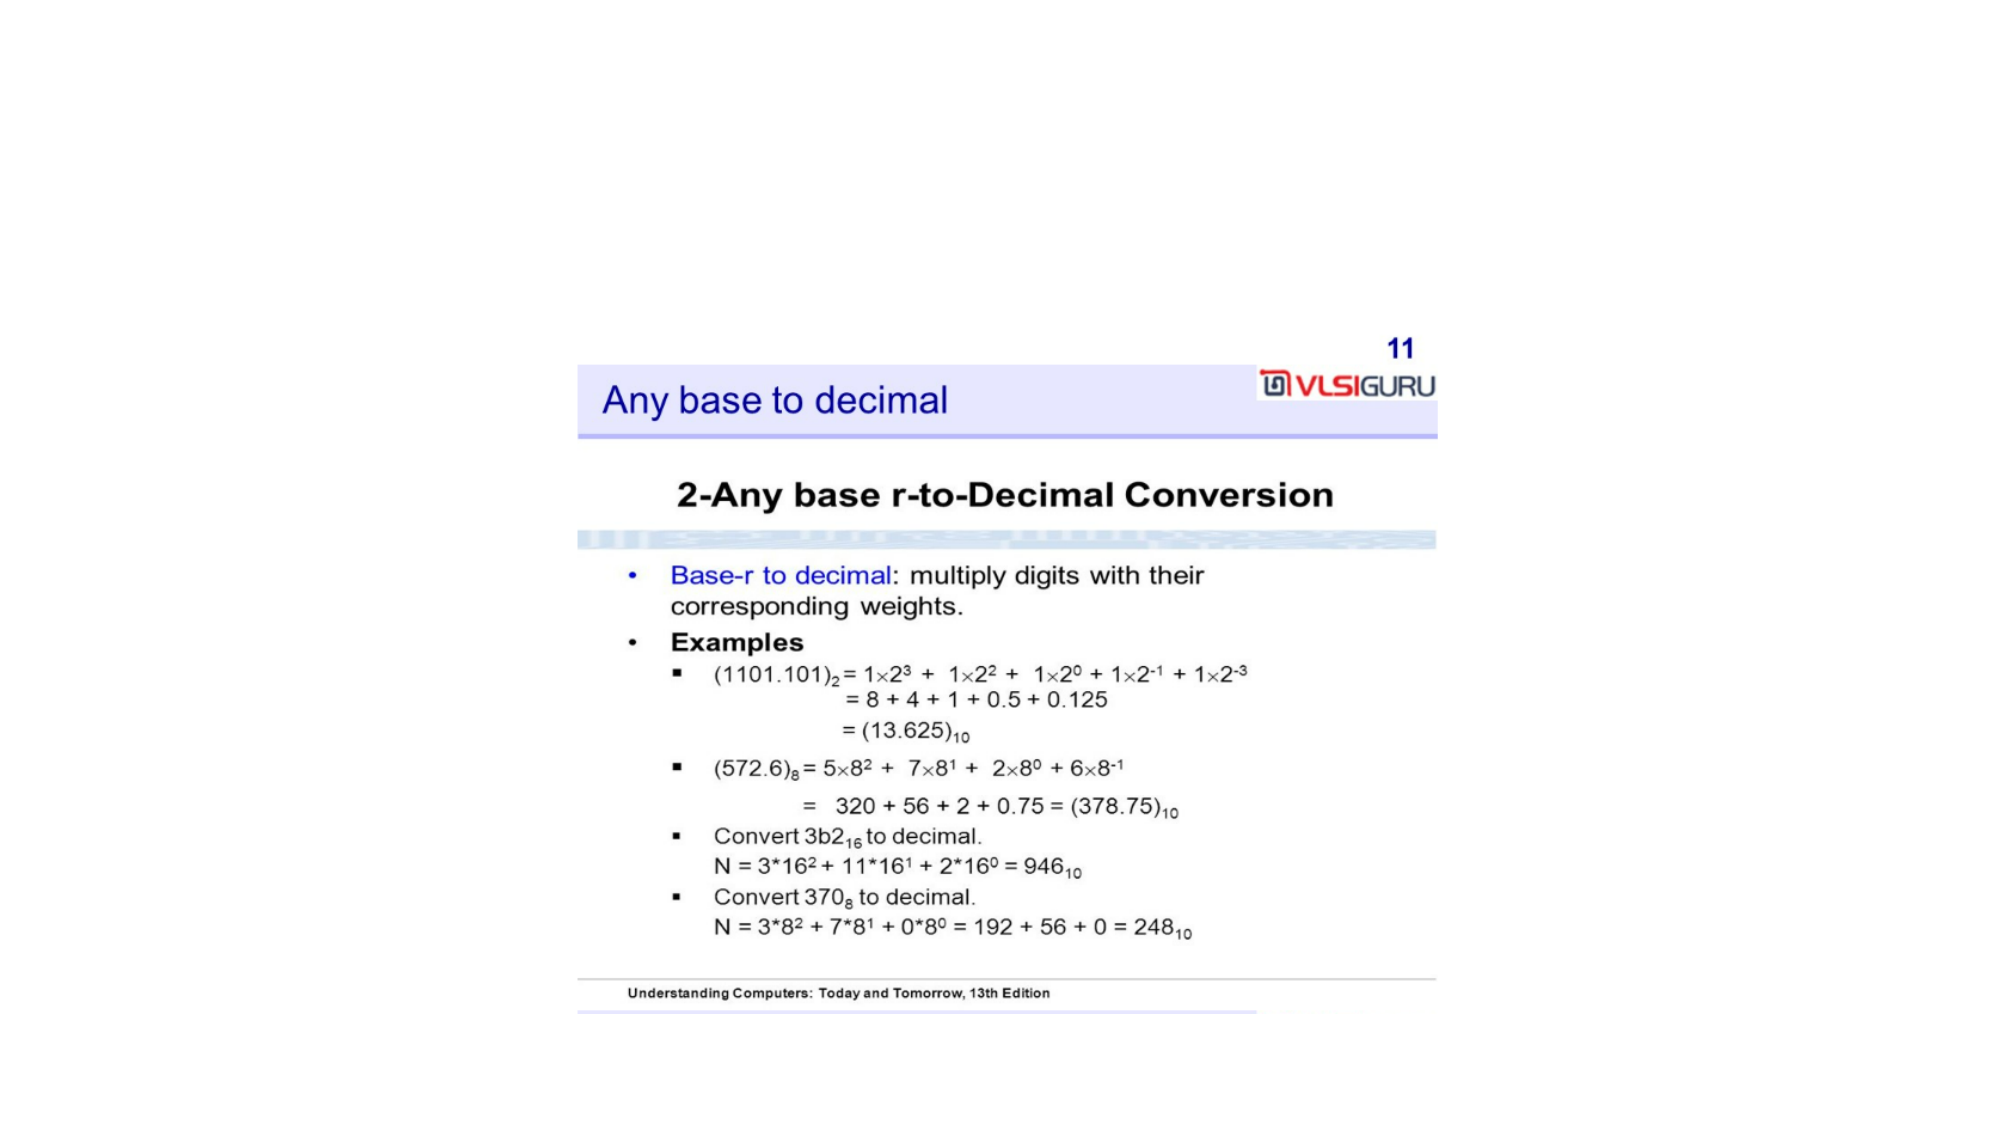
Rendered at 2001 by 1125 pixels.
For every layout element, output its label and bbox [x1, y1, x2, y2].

list [500, 299, 1500, 1014]
